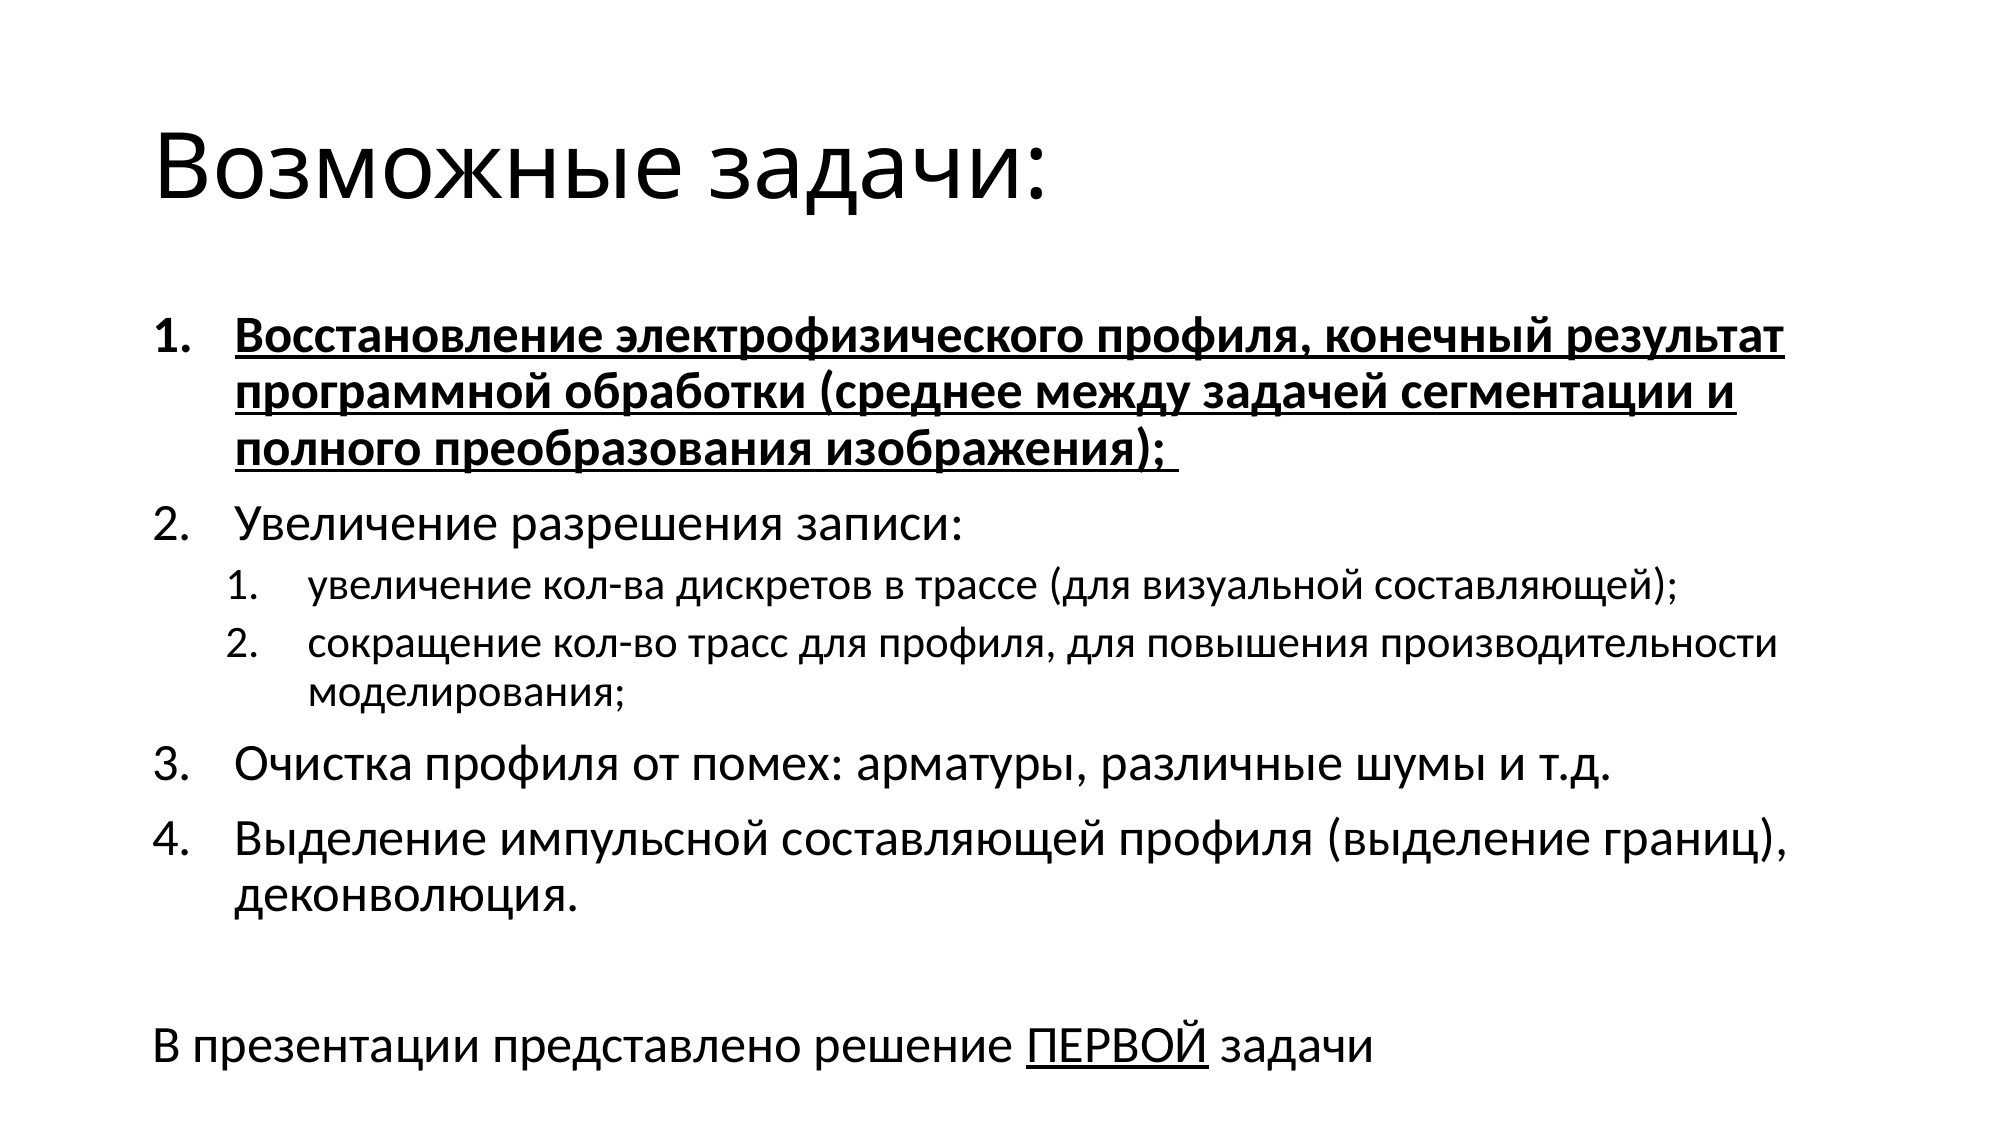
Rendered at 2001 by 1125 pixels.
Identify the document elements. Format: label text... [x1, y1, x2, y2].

title Возможные задачи: [137, 59, 1863, 278]
list Восстановление электрофизического профиля, конечный результат программной обработки (среднее между задачей сегментации и полного преобразования изображения); Увеличение разрешения записи: увеличение кол-ва дискретов в трассе (для визуальной составляющей); сокращение кол-во трасс для профиля, для повышения производительности моделирования; Очистка профиля от помех: арматуры, различные шумы и т.д. Выделение импульсной составляющей профиля (выделение границ), деконволюция. В презентации представлено решение ПЕРВОЙ задачи [137, 299, 1863, 1086]
